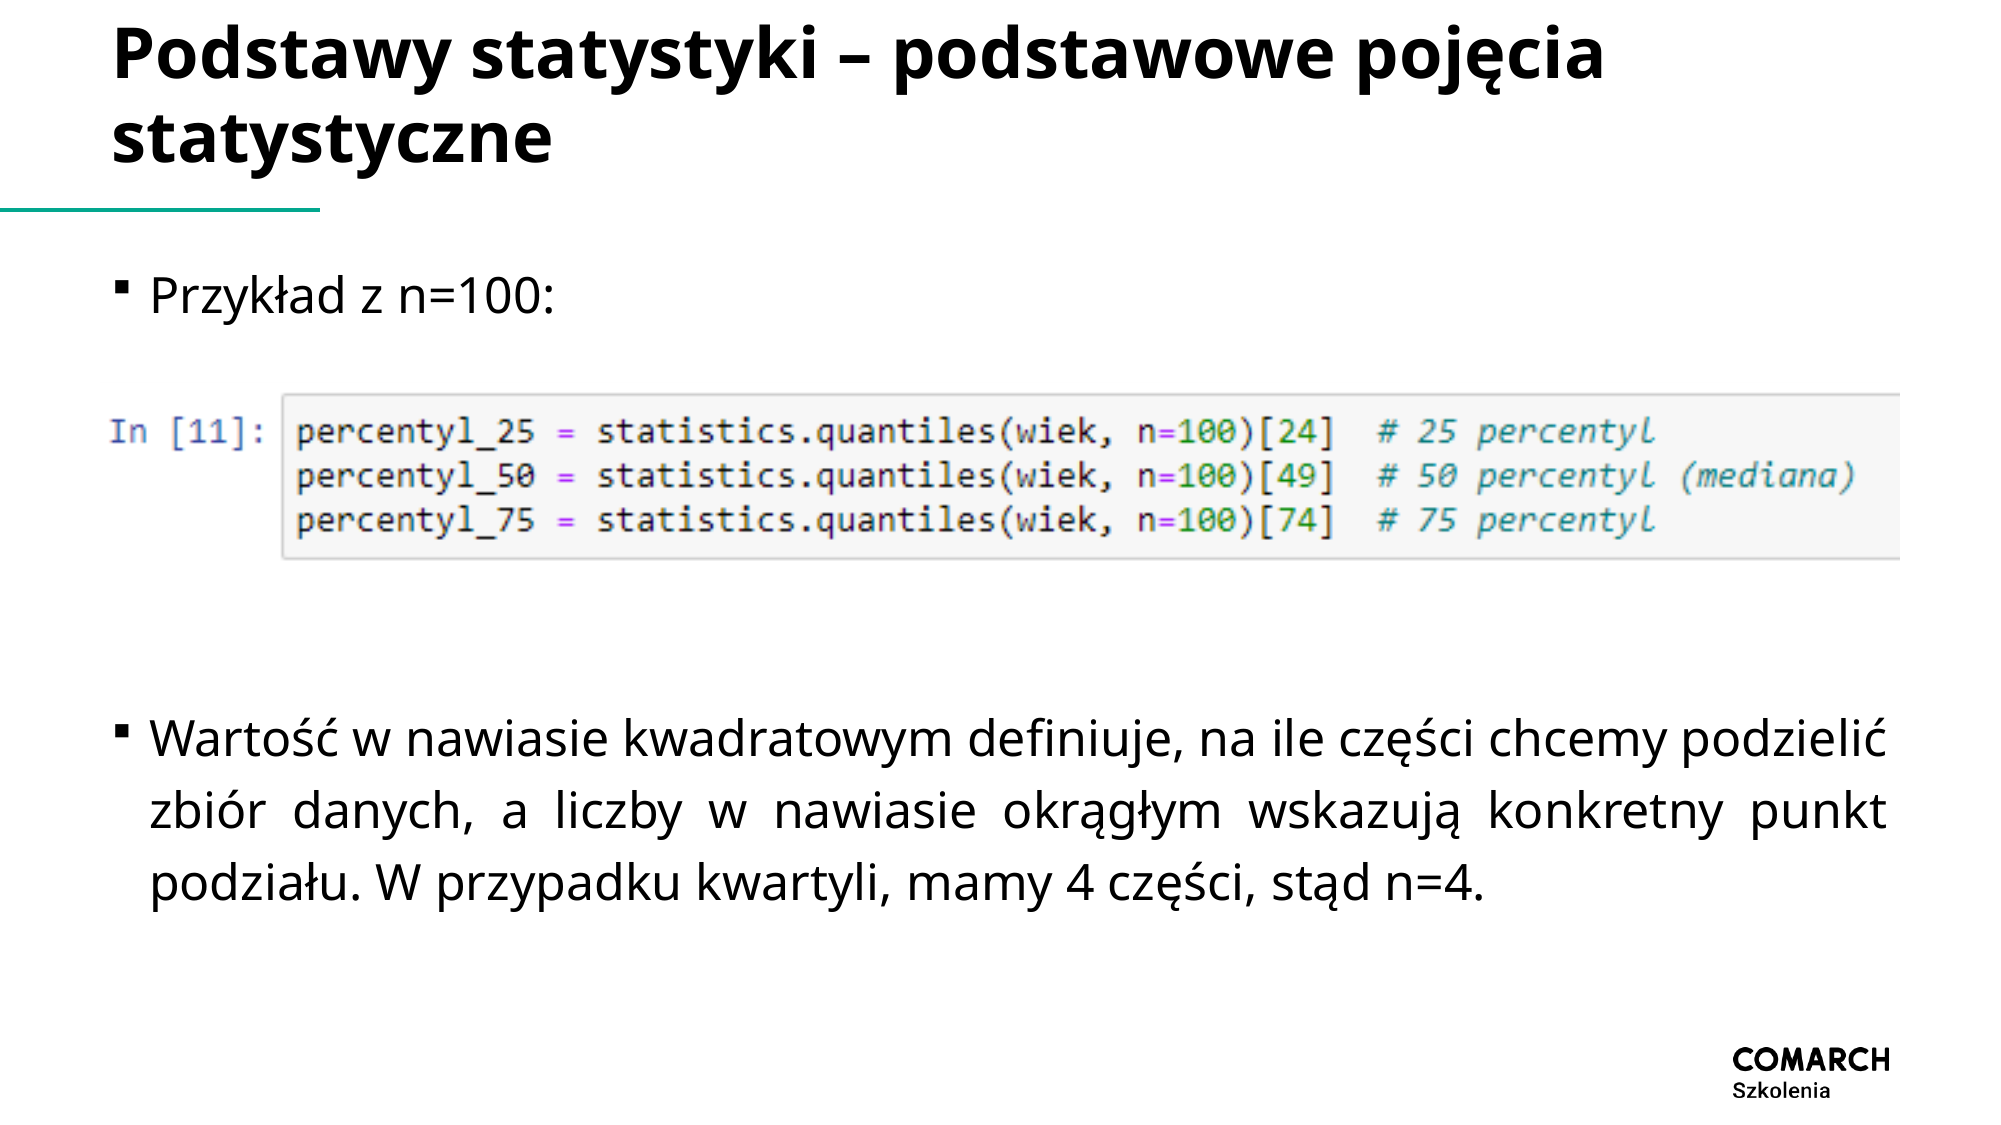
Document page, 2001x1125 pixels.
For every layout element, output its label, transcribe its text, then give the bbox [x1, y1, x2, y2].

picture [1733, 1047, 1889, 1098]
list Przykład z n=100: Wartość w nawiasie kwadratowym definiuje, na ile części chcemy podzielić zbiór danych, a liczby w nawiasie okrągłym wskazują konkretny punkt podziału. W przypadku kwartyli, mamy 4 części, stąd n=4. [111, 566, 1889, 1000]
title Podstawy statystyki – podstawowe pojęcia statystyczne [111, 0, 1889, 185]
picture [100, 381, 1900, 566]
list Przykład z n=100: Wartość w nawiasie kwadratowym definiuje, na ile części chcemy podzielić zbiór danych, a liczby w nawiasie okrągłym wskazują konkretny punkt podziału. W przypadku kwartyli, mamy 4 części, stąd n=4. [111, 243, 1889, 381]
